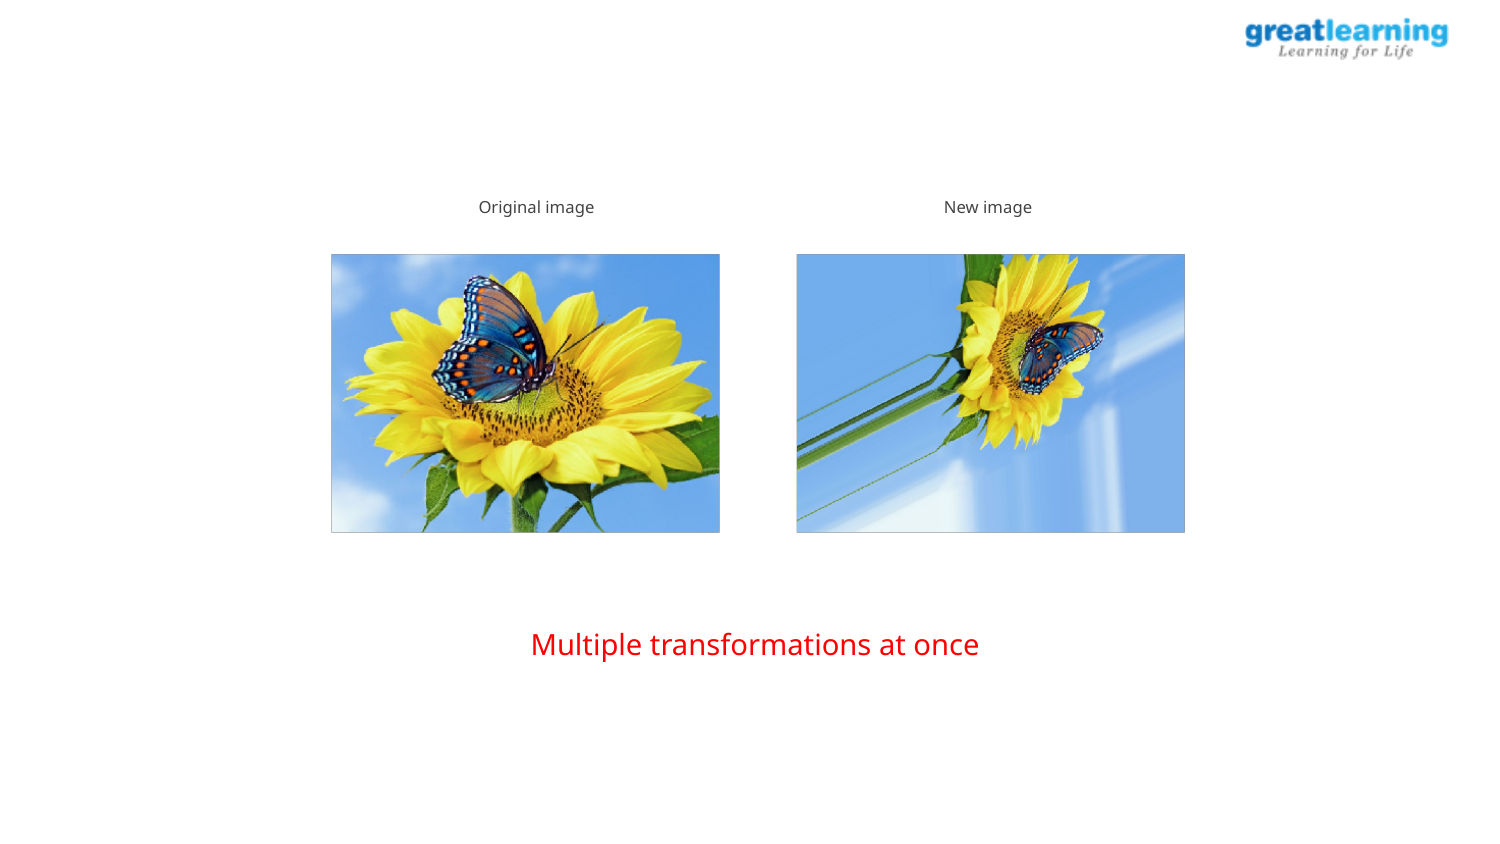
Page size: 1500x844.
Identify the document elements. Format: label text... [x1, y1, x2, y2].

text_box Original image [323, 169, 750, 242]
picture [300, 243, 1200, 558]
picture [1245, 17, 1449, 60]
text_box New image [788, 169, 1188, 242]
text_box Multiple transformations at once [323, 606, 1188, 681]
